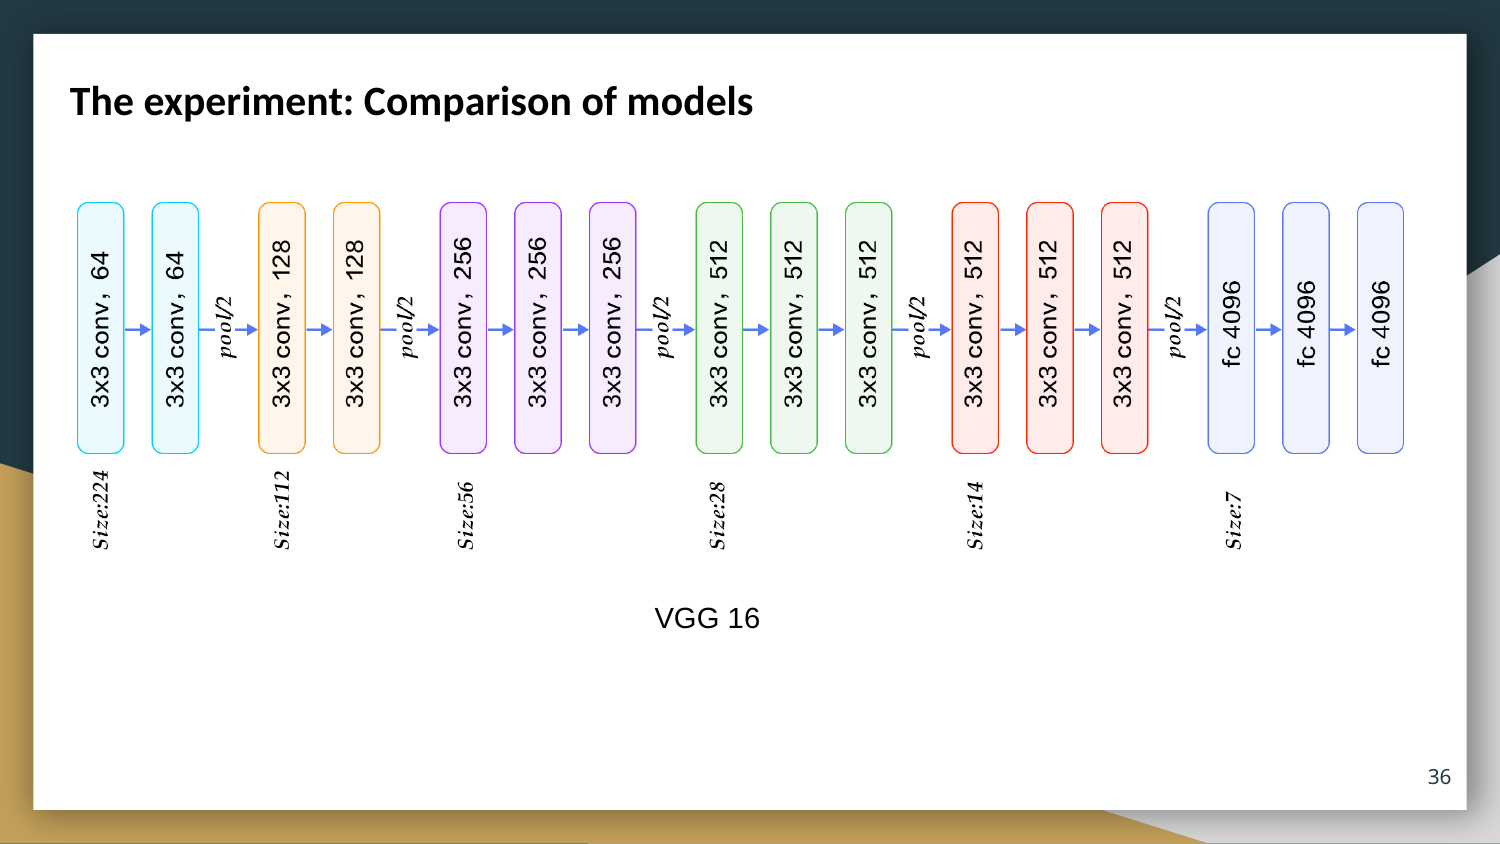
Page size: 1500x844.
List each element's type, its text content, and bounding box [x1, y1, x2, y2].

picture [56, 183, 1422, 562]
text_box VGG 16 [85, 592, 1330, 643]
slide_number 36 [1376, 745, 1467, 810]
text_box The experiment: Comparison of models [55, 58, 810, 139]
